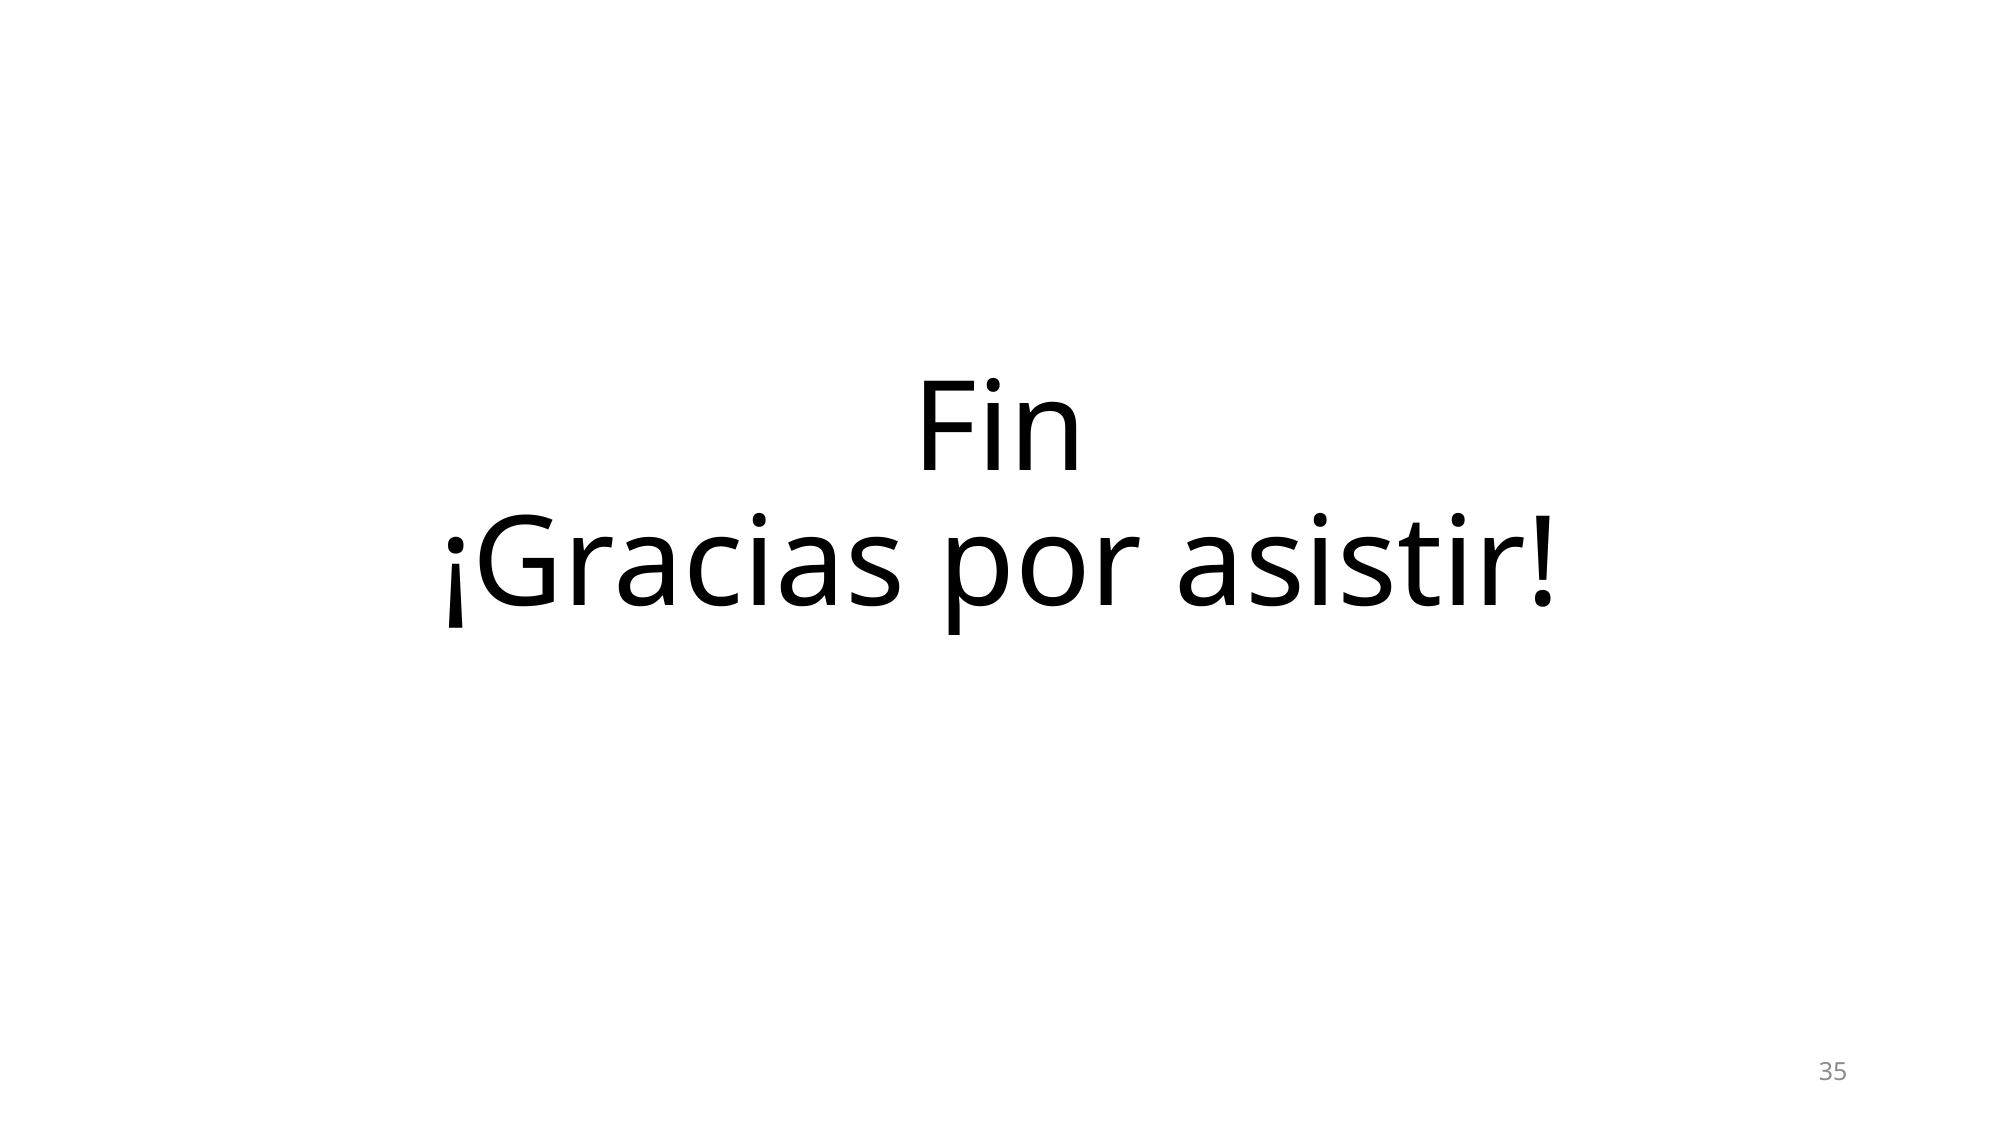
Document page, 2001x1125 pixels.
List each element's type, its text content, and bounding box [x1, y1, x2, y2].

title Fin ¡Gracias por asistir! [137, 334, 1863, 791]
slide_number 35 [1412, 1042, 1863, 1103]
